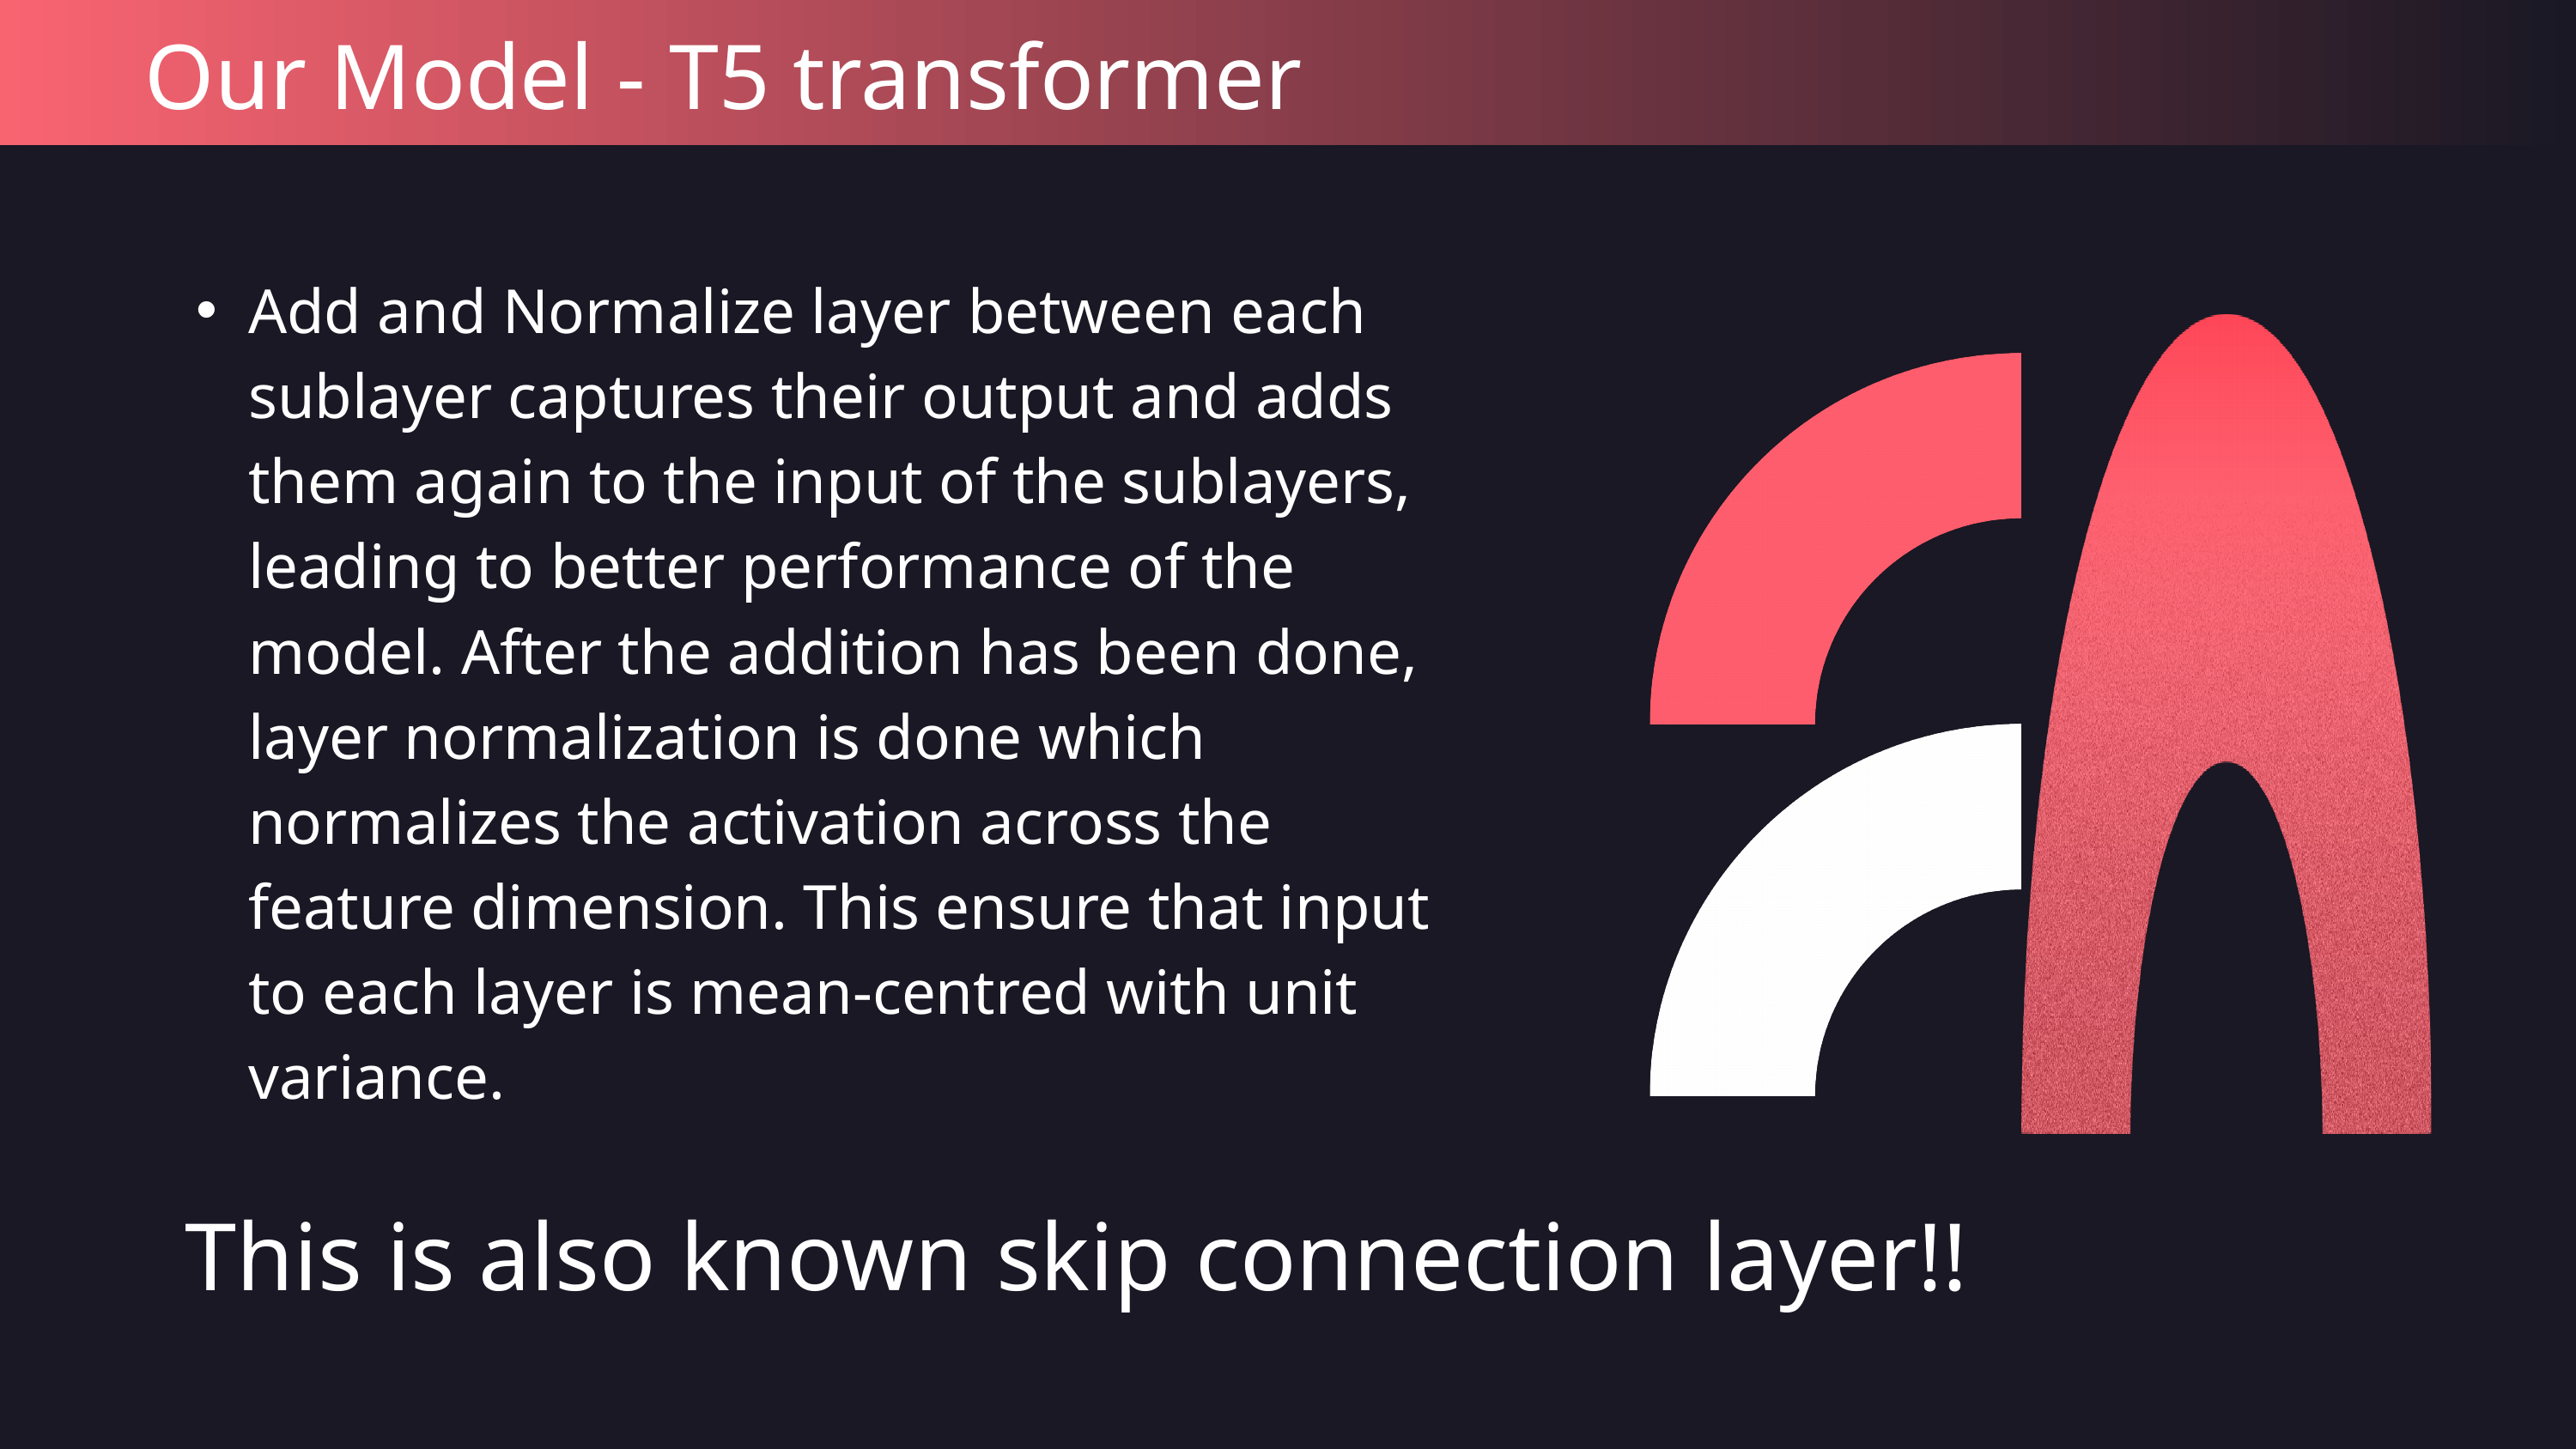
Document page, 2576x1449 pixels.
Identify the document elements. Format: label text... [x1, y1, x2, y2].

text_box Add and Normalize layer between each sublayer captures their output and adds them again to the input of the sublayers, leading to better performance of the model. After the addition has been done, layer normalization is done which normalizes the activation across the feature dimension. This ensure that input to each layer is mean-centred with unit variance. [144, 260, 1452, 1112]
text_box [1649, 724, 2021, 1096]
text_box [2021, 314, 2432, 1134]
text_box [1649, 353, 2021, 724]
text_box This is also known skip connection layer!! [144, 1179, 2009, 1309]
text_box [0, 0, 2576, 145]
